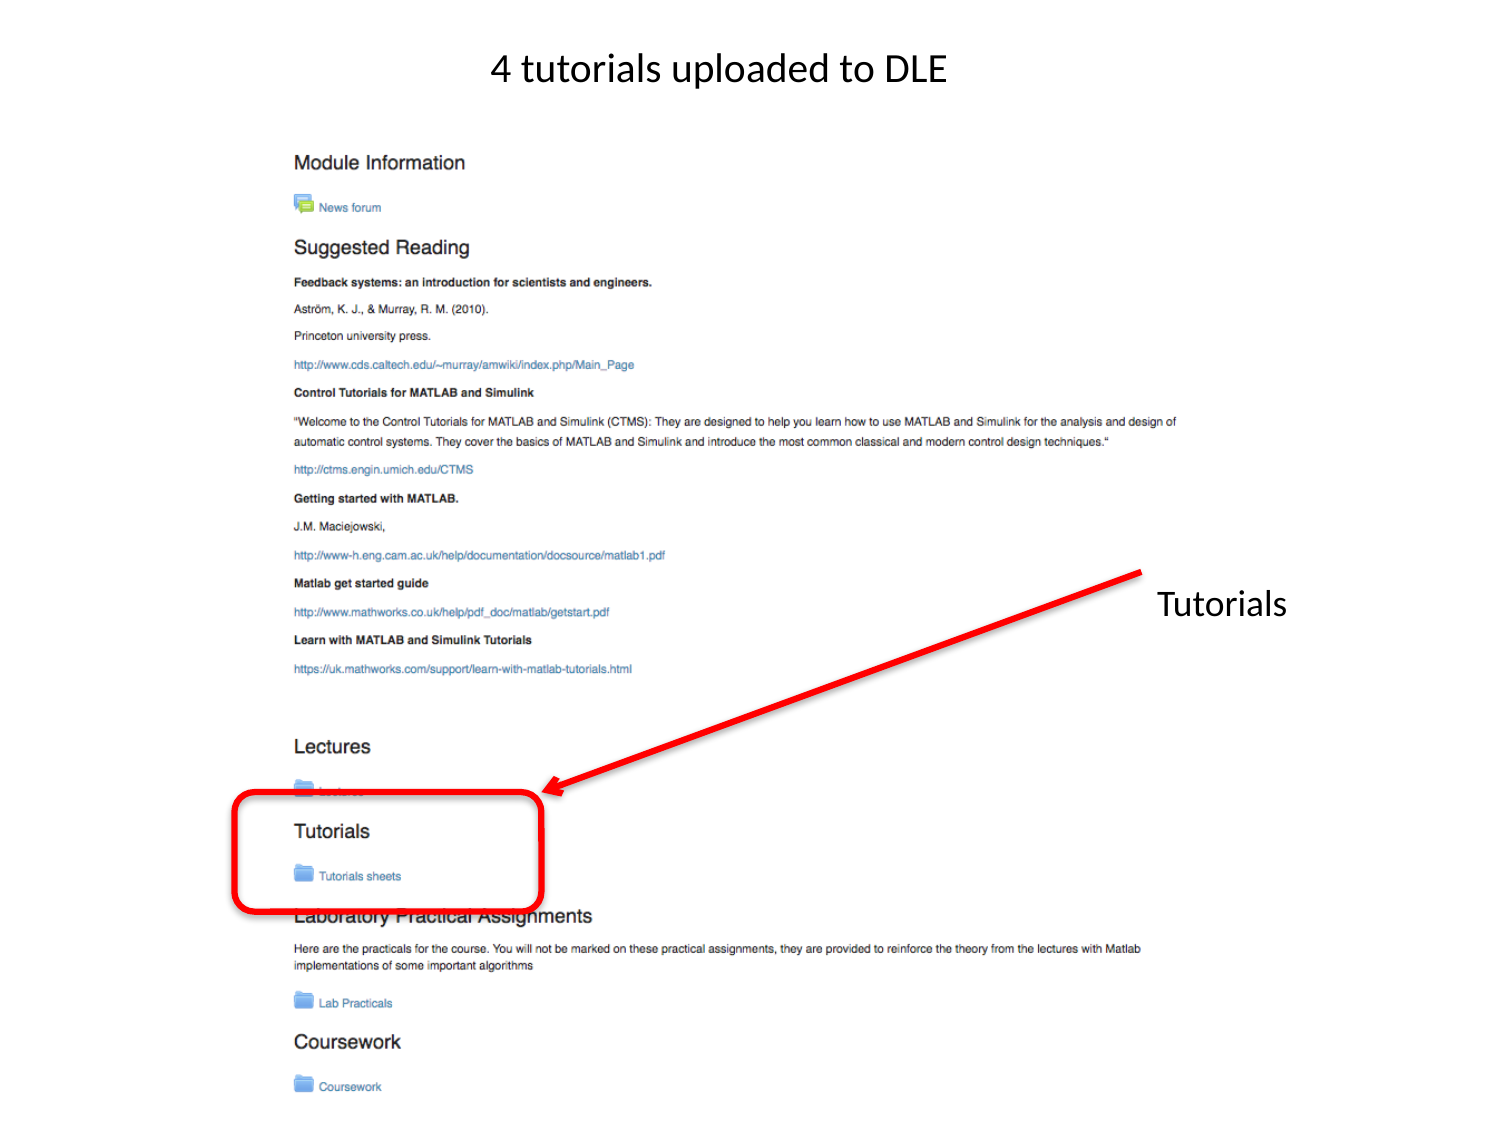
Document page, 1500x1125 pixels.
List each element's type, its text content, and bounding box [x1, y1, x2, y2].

picture [285, 145, 1233, 1100]
title 4 tutorials uploaded to DLE [0, 32, 1470, 99]
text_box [541, 571, 1142, 793]
text_box [233, 791, 280, 913]
text_box Tutorials [1237, 571, 1312, 632]
